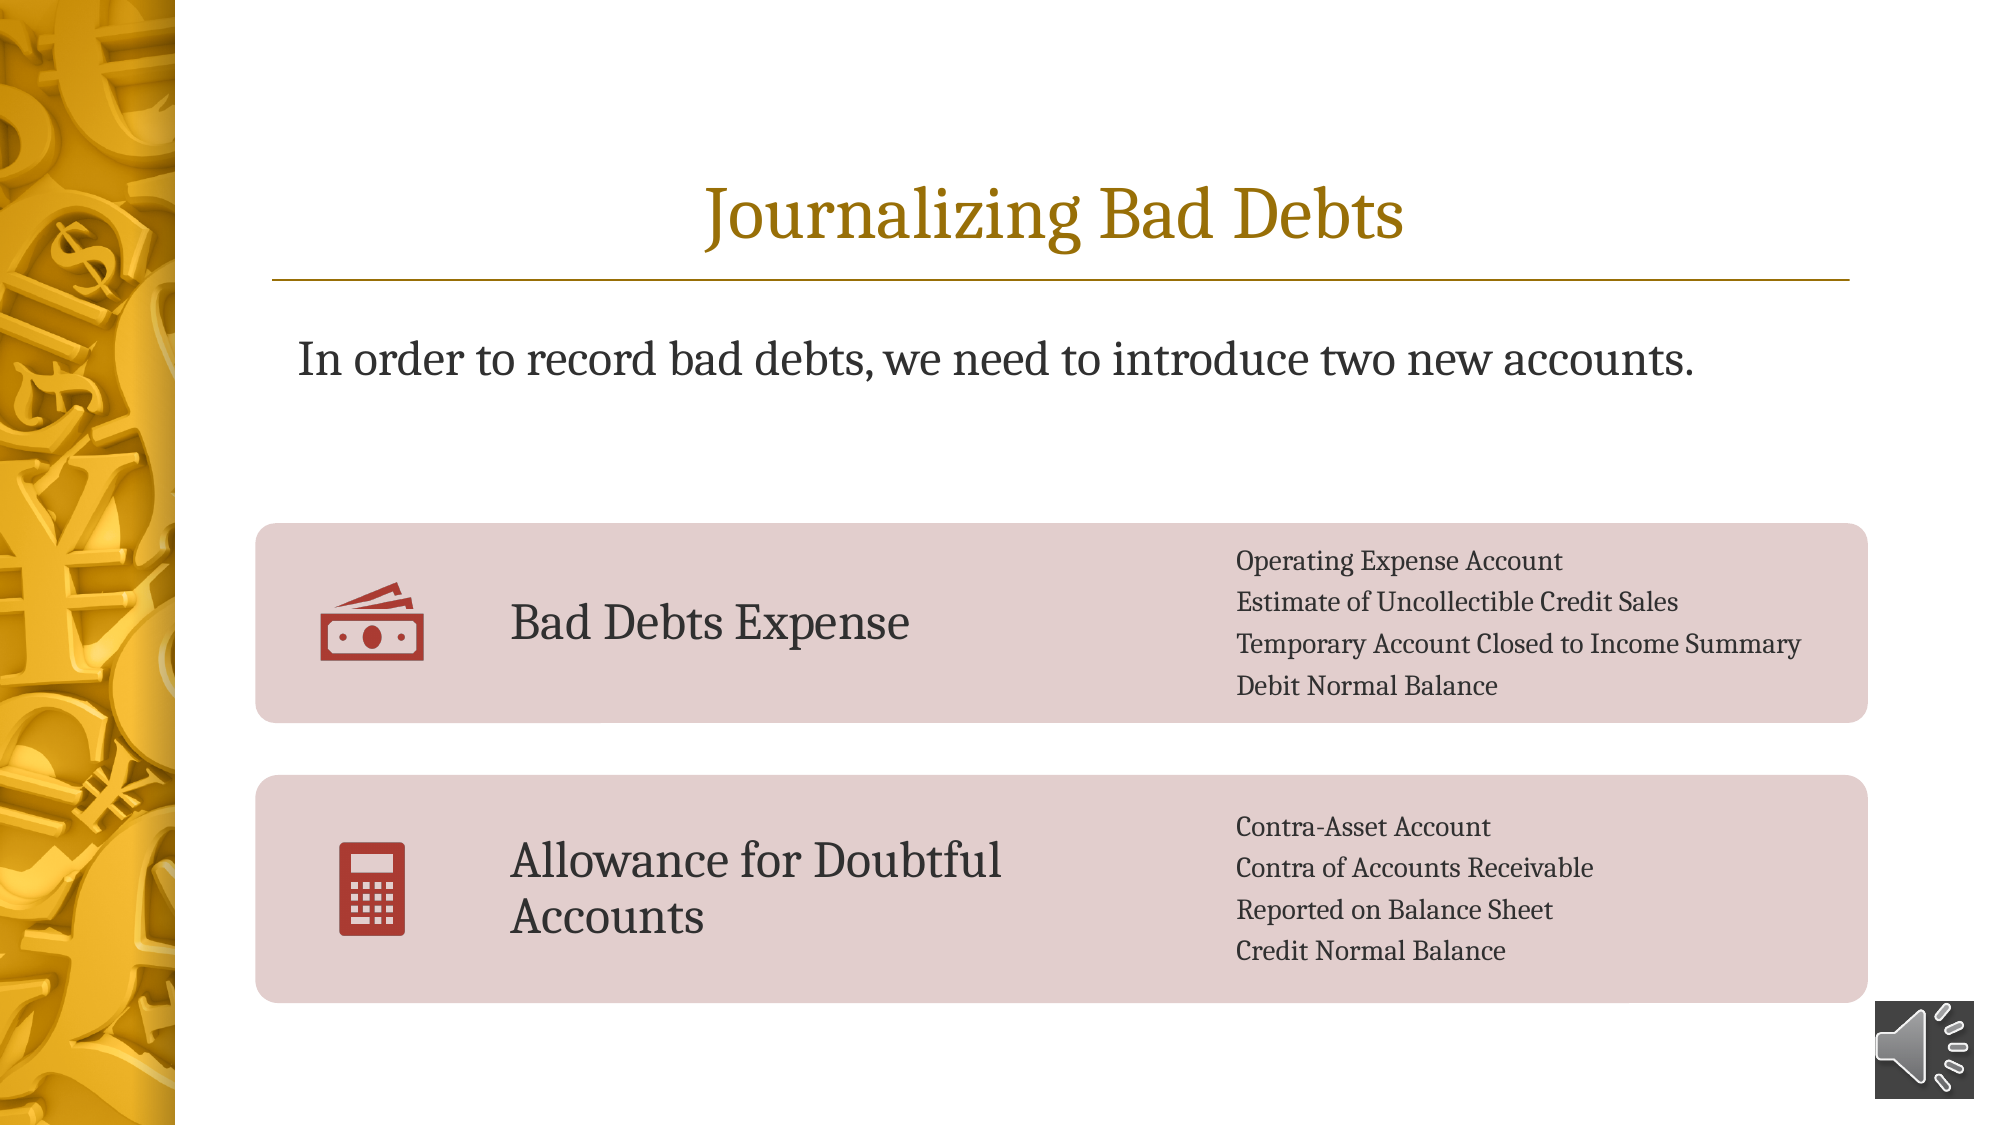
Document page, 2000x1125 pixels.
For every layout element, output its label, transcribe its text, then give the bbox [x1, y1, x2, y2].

picture [0, 0, 175, 1125]
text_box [255, 424, 1868, 1100]
picture [1874, 999, 1975, 1100]
title Journalizing Bad Debts [249, 62, 1863, 263]
list In order to record bad debts, we need to introduce two new accounts. [249, 324, 1863, 463]
